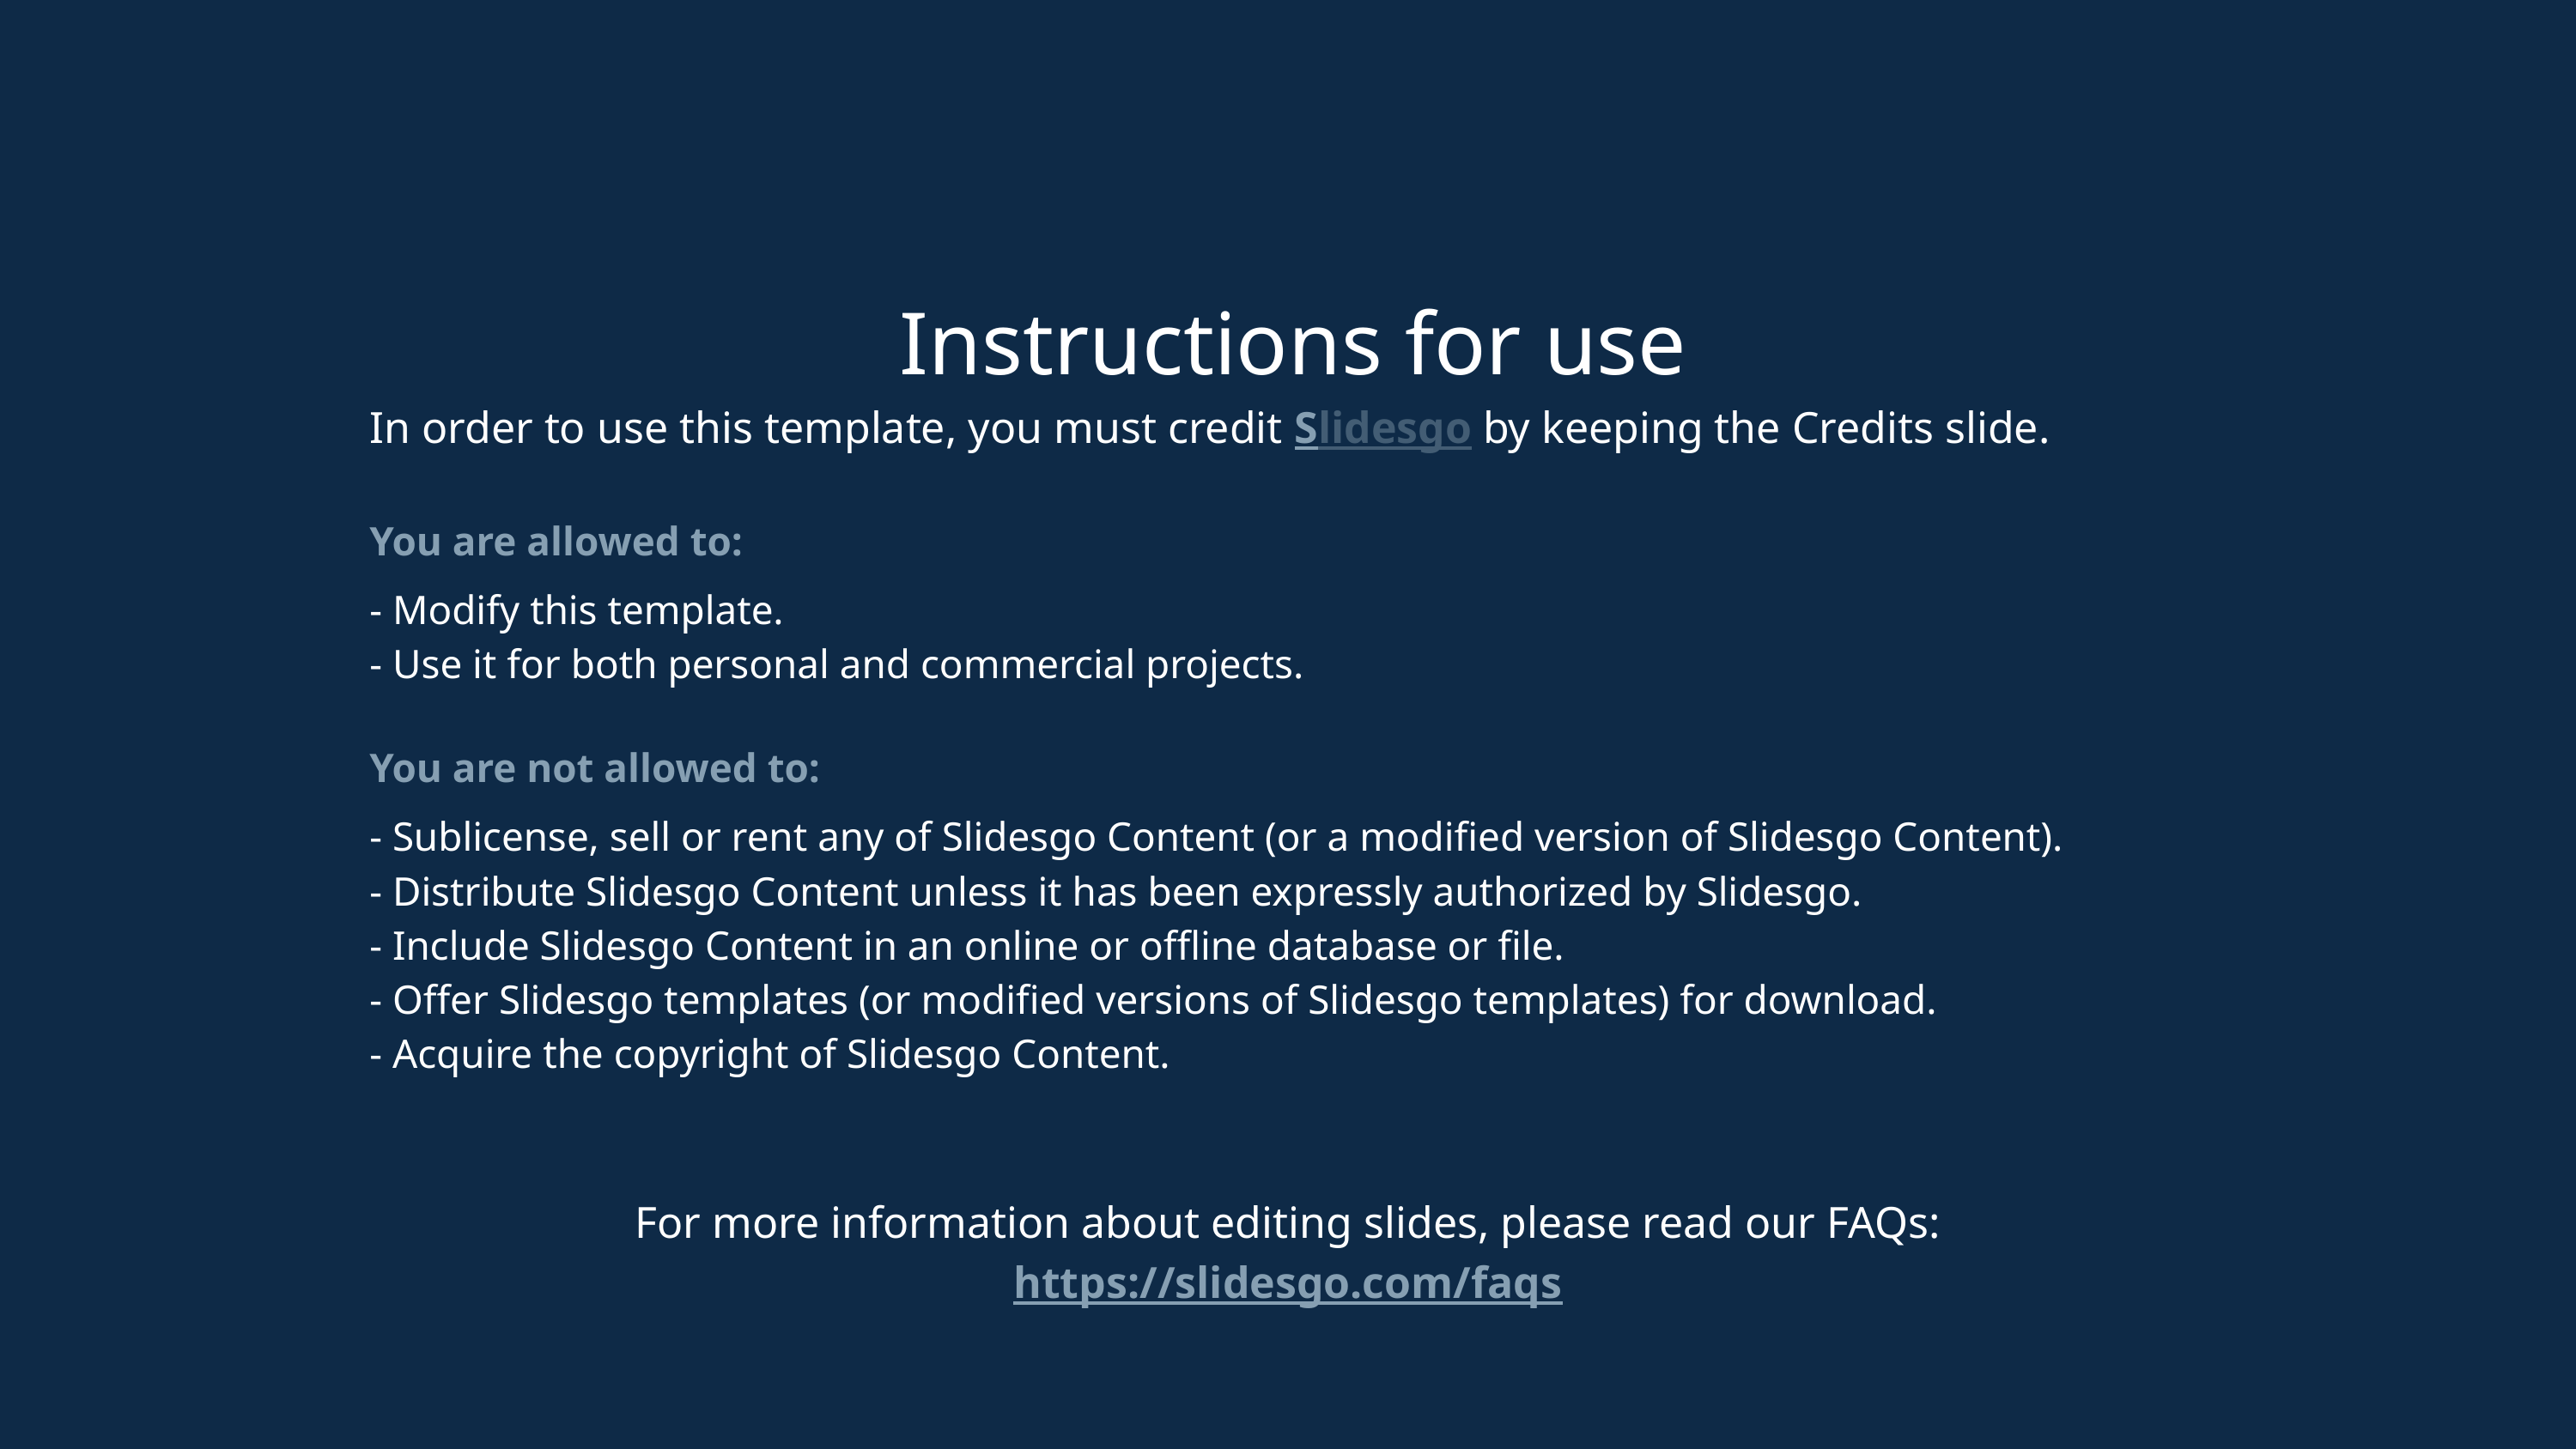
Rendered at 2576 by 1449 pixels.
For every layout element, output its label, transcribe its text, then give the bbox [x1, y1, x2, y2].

title Instructions for use [301, 263, 2287, 399]
list In order to use this template, you must credit Slidesgo by keeping the Credits slide. You are allowed to: - Modify this template. - Use it for both personal and commercial projects. You are not allowed to: - Sublicense, sell or rent any of Slidesgo Content (or a modified version of Slidesgo Content). - Distribute Slidesgo Content unless it has been expressly authorized by Slidesgo. - Include Slidesgo Content in an online or offline database or file. - Offer Slidesgo templates (or modified versions of Slidesgo templates) for download. - Acquire the copyright of Slidesgo Content. [343, 366, 2330, 490]
list For more information about editing slides, please read our FAQs: https://slidesgo.com/faqs [295, 1161, 2281, 1286]
